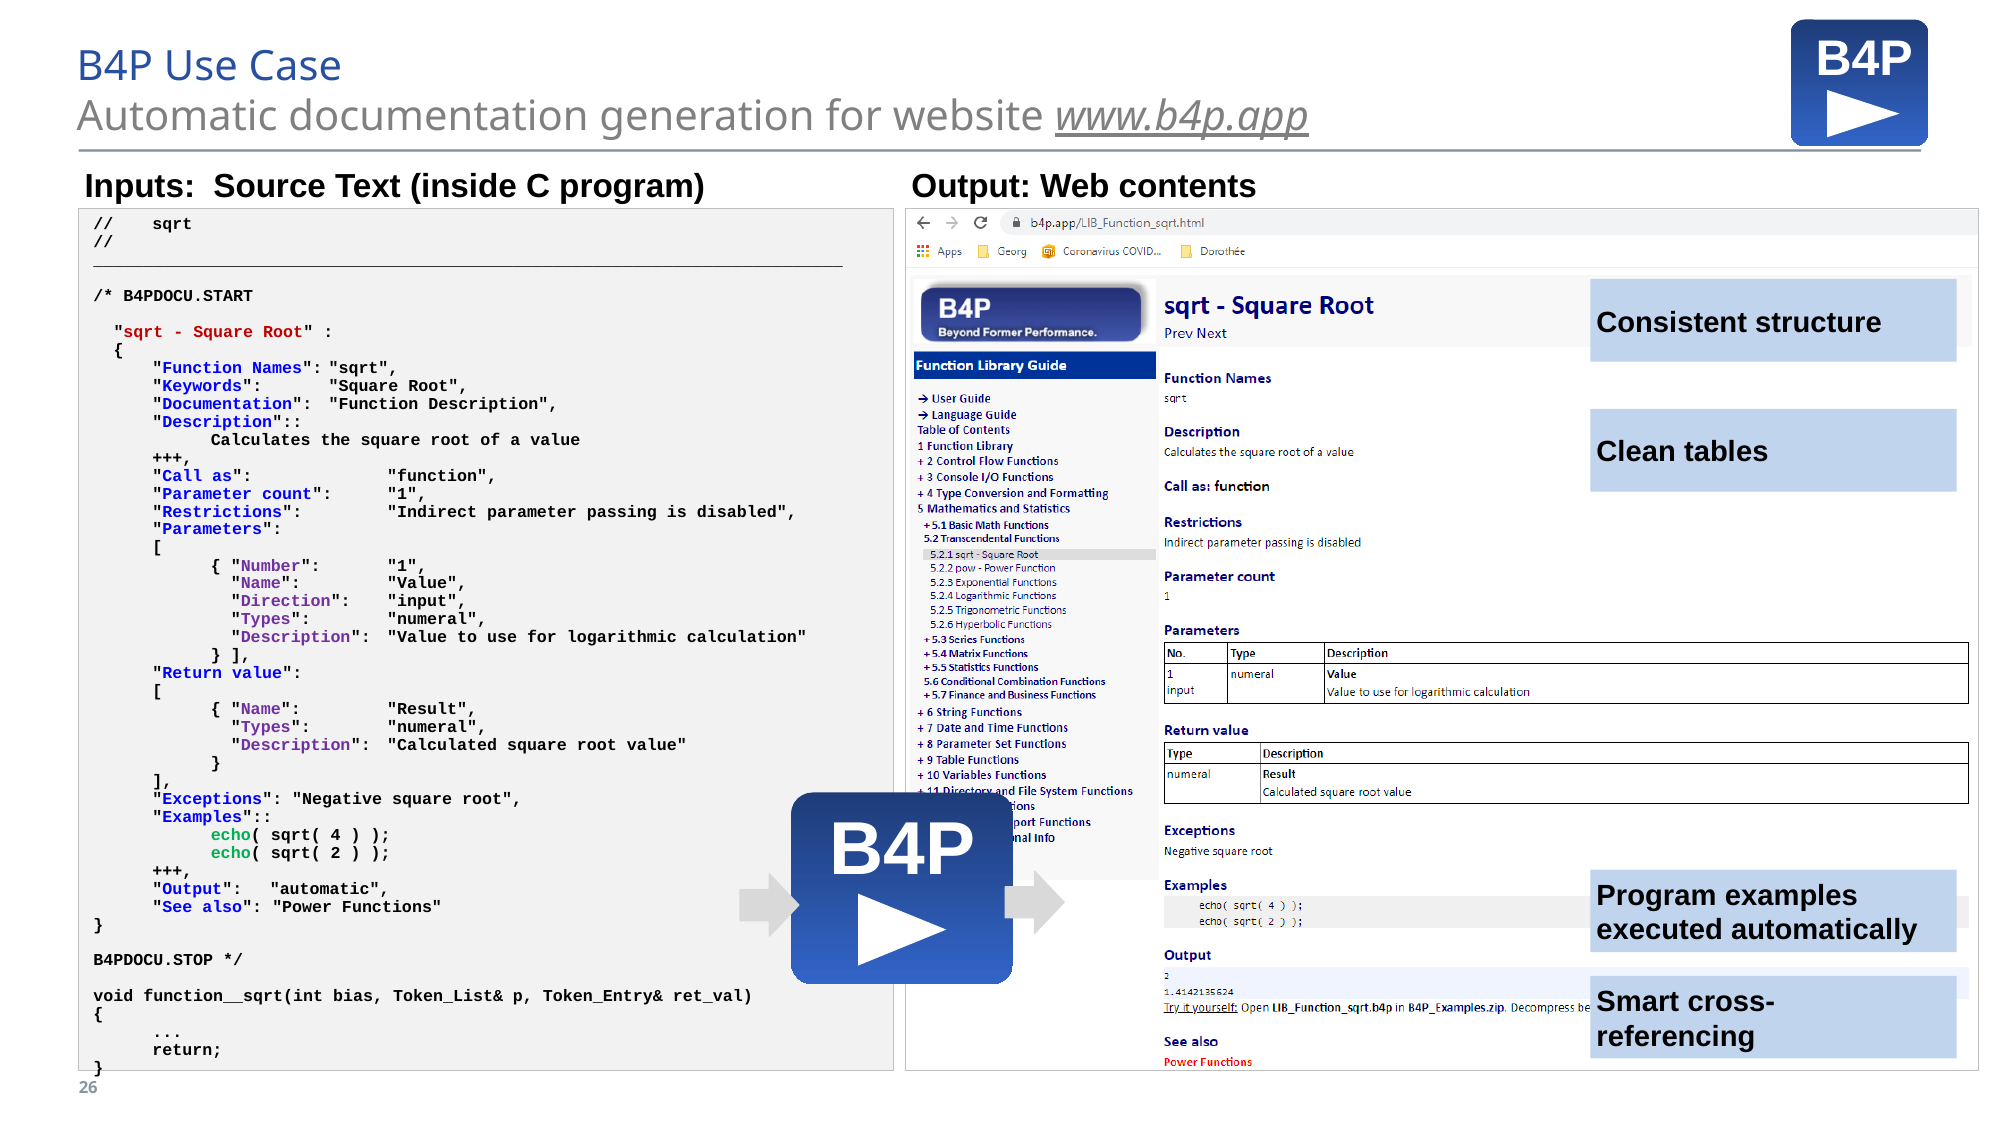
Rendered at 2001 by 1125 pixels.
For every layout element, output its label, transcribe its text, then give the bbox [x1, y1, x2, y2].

picture [905, 207, 1979, 1071]
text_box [739, 786, 1065, 985]
text_box Output: Web contents [903, 159, 1522, 208]
title B4P Use Case Automatic documentation generation for website www.b4p.app [76, 30, 1756, 149]
text_box Inputs: Source Text (inside C program) [77, 159, 695, 210]
text_box // sqrt // ___________________________________________________________________________ /* B4PDOCU.START "sqrt - Square Root" : { "Function Names": "sqrt", "Keywords": "Square Root", "Documentation": "Function Description", "Description":: Calculates the square root of a value +++, "Call as": "function", "Parameter count": "1", "Restrictions": "Indirect parameter passing is disabled", "Parameters": [ { "Number": "1", "Name": "Value", "Direction": "input", "Types": "numeral", "Description": "Value to use for logarithmic calculation" } ], "Return value": [ { "Name": "Result", "Types": "numeral", "Description": "Calculated square root value" } ], "Exceptions": "Negative square root", "Examples":: echo( sqrt( 4 ) ); echo( sqrt( 2 ) ); +++, "Output": "automatic", "See also": "Power Functions" } B4PDOCU.STOP */ void function__sqrt(int bias, Token_List& p, Token_Entry& ret_val) { ... return; } [78, 208, 894, 1071]
